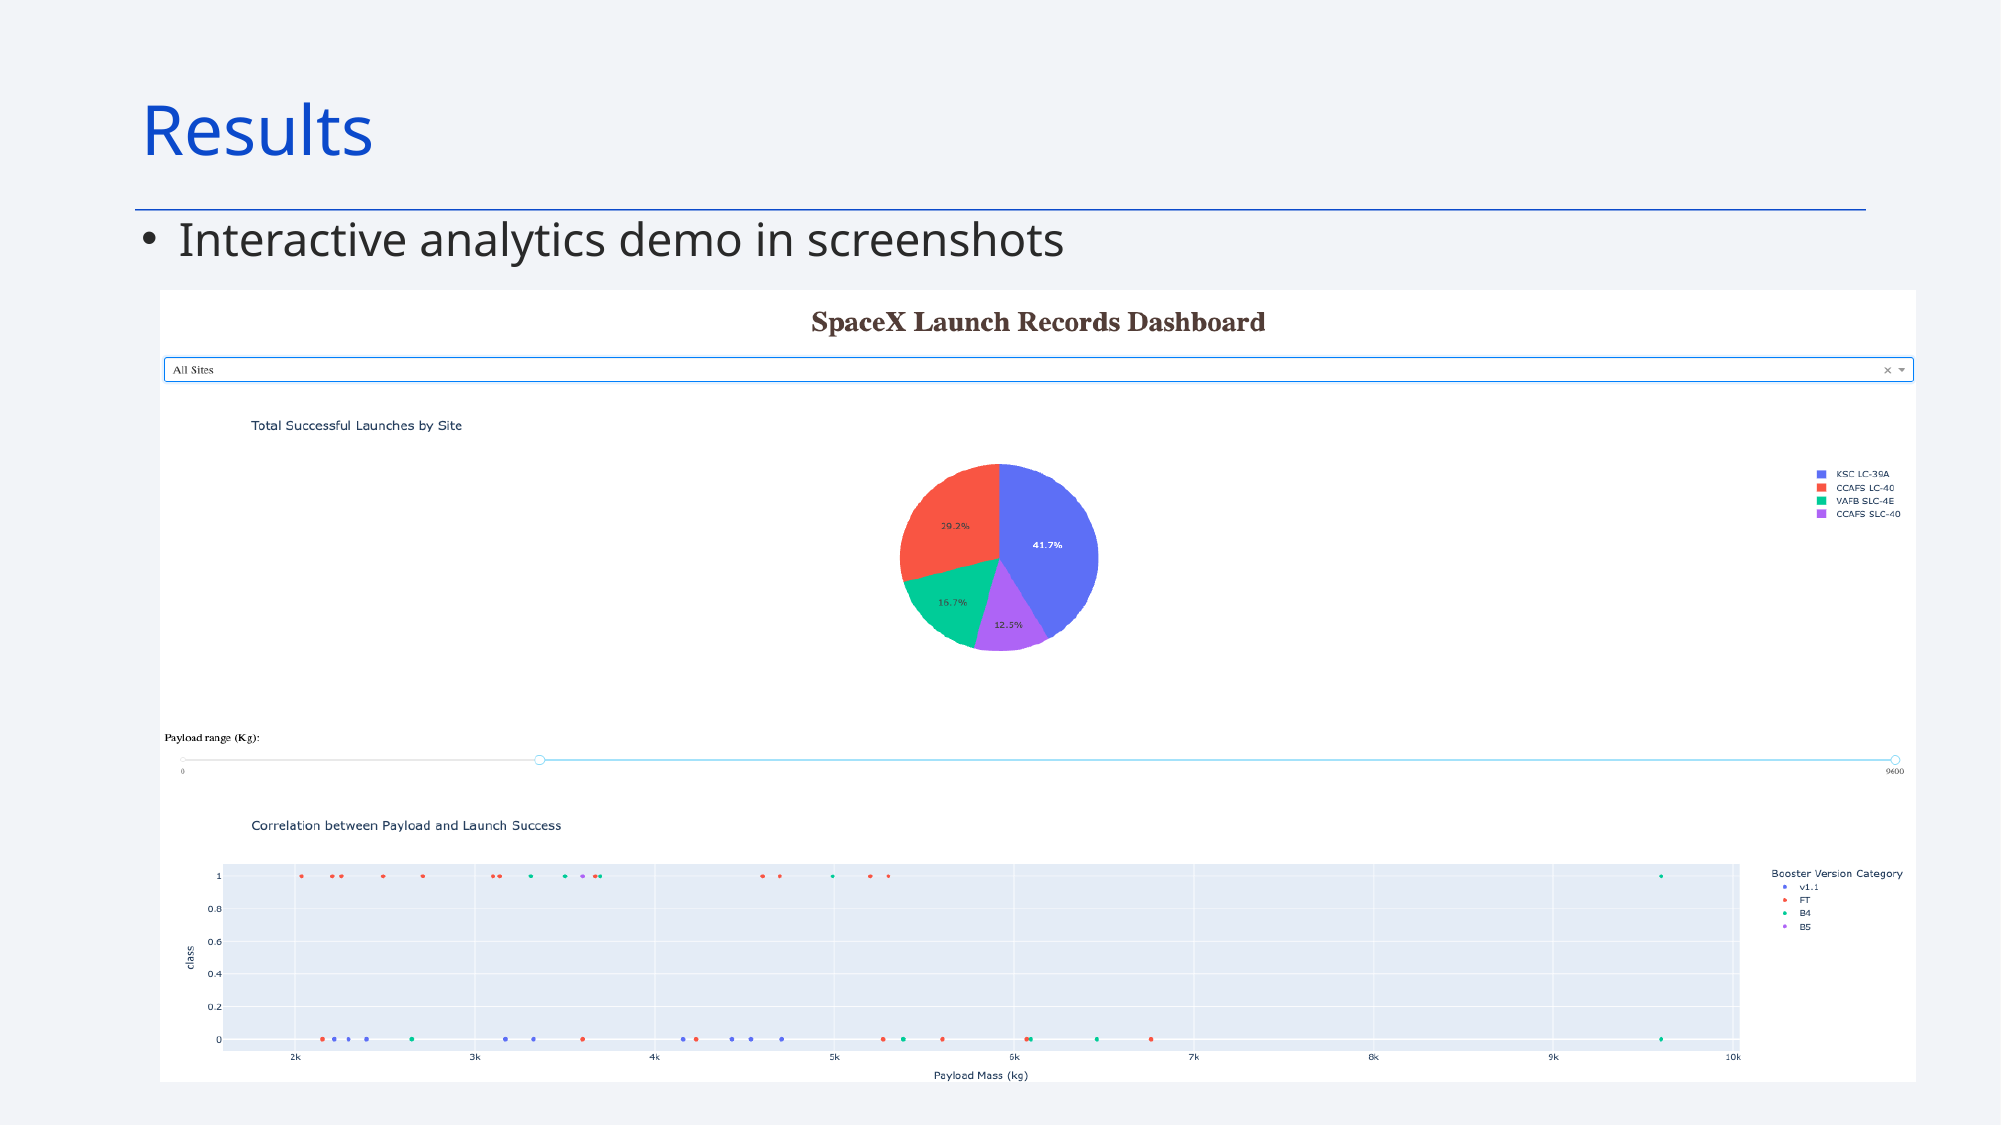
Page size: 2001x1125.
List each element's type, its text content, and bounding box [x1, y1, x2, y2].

text_box Results [126, 88, 1852, 179]
text_box Interactive analytics demo in screenshots [126, 202, 1286, 469]
picture [0, 0, 2001, 1125]
